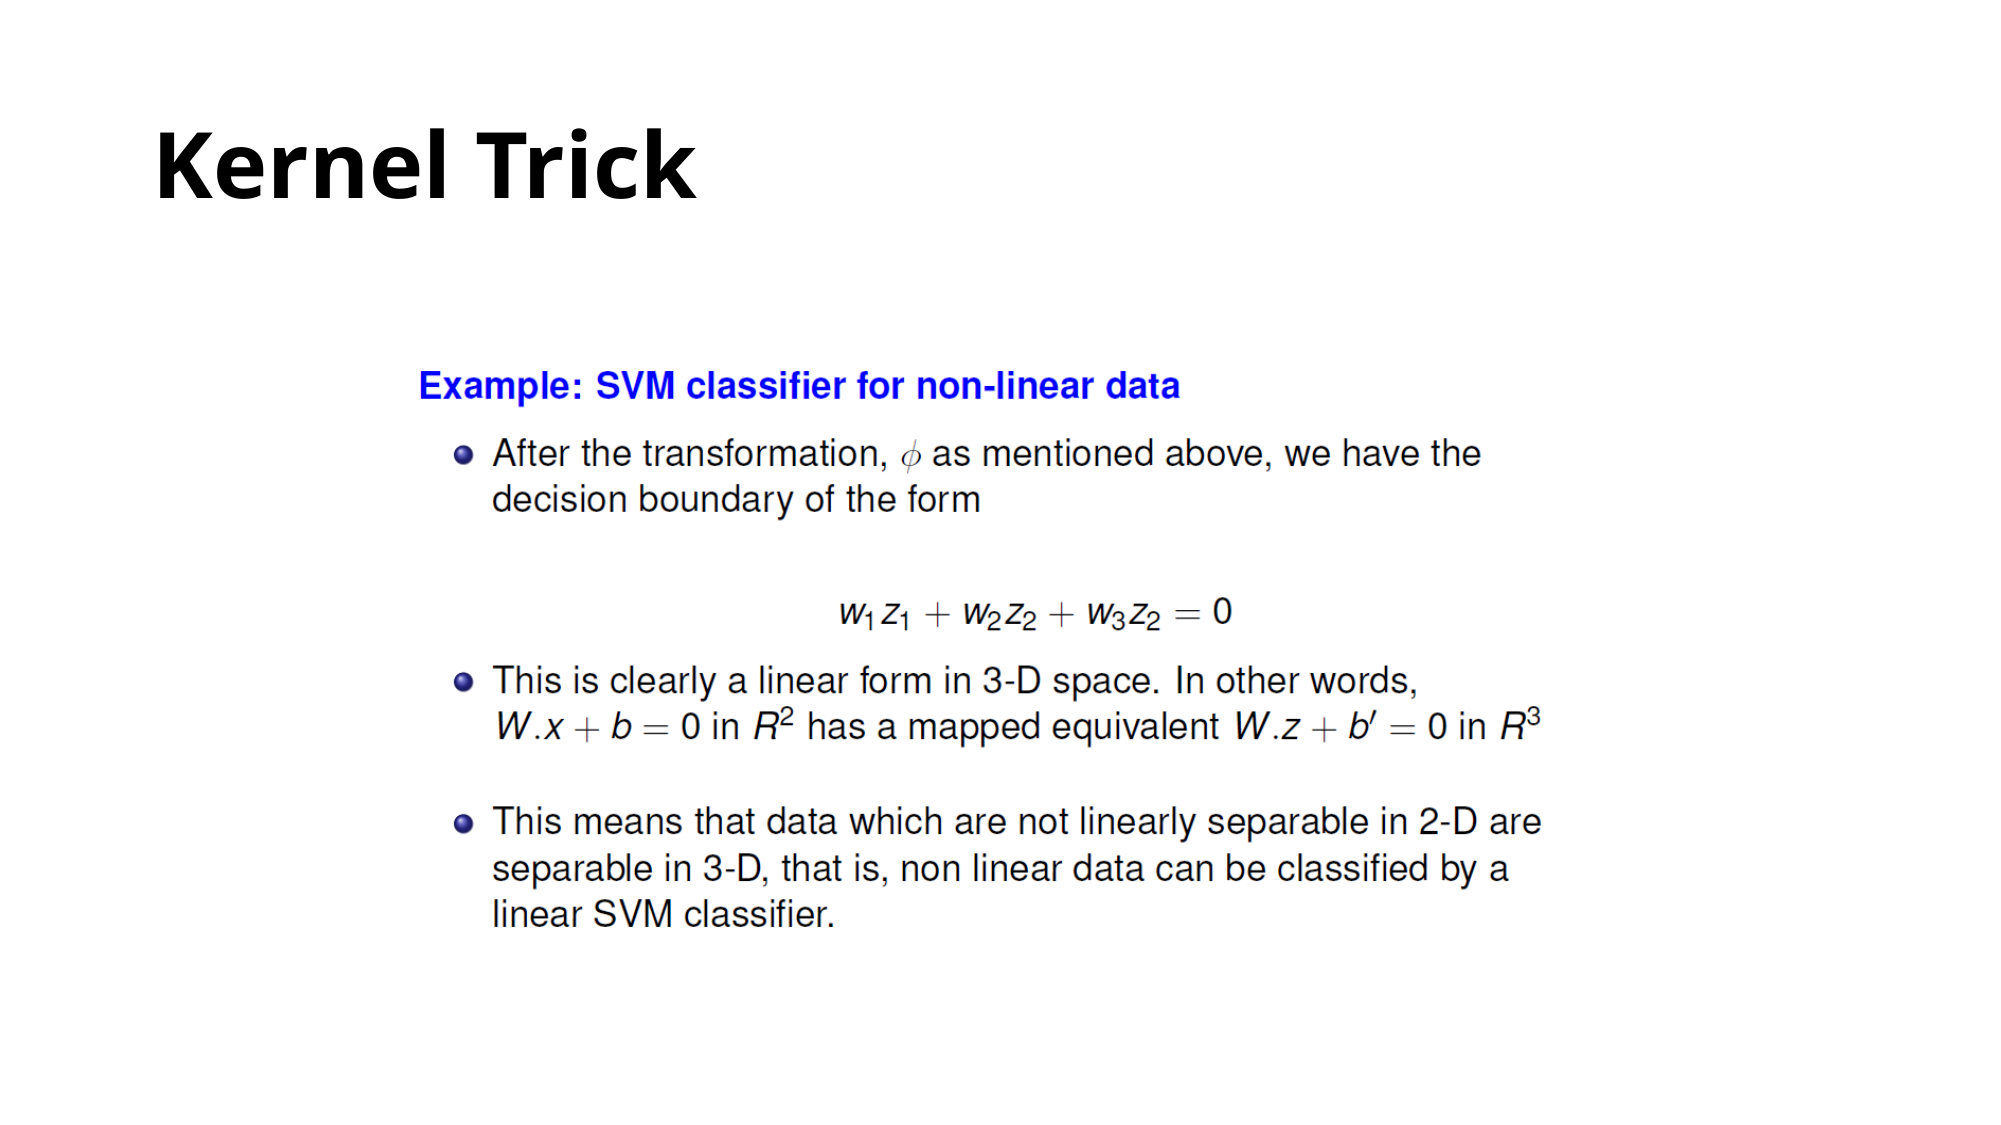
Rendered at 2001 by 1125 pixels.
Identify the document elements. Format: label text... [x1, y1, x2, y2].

title Kernel Trick [137, 59, 1863, 278]
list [402, 338, 1598, 974]
